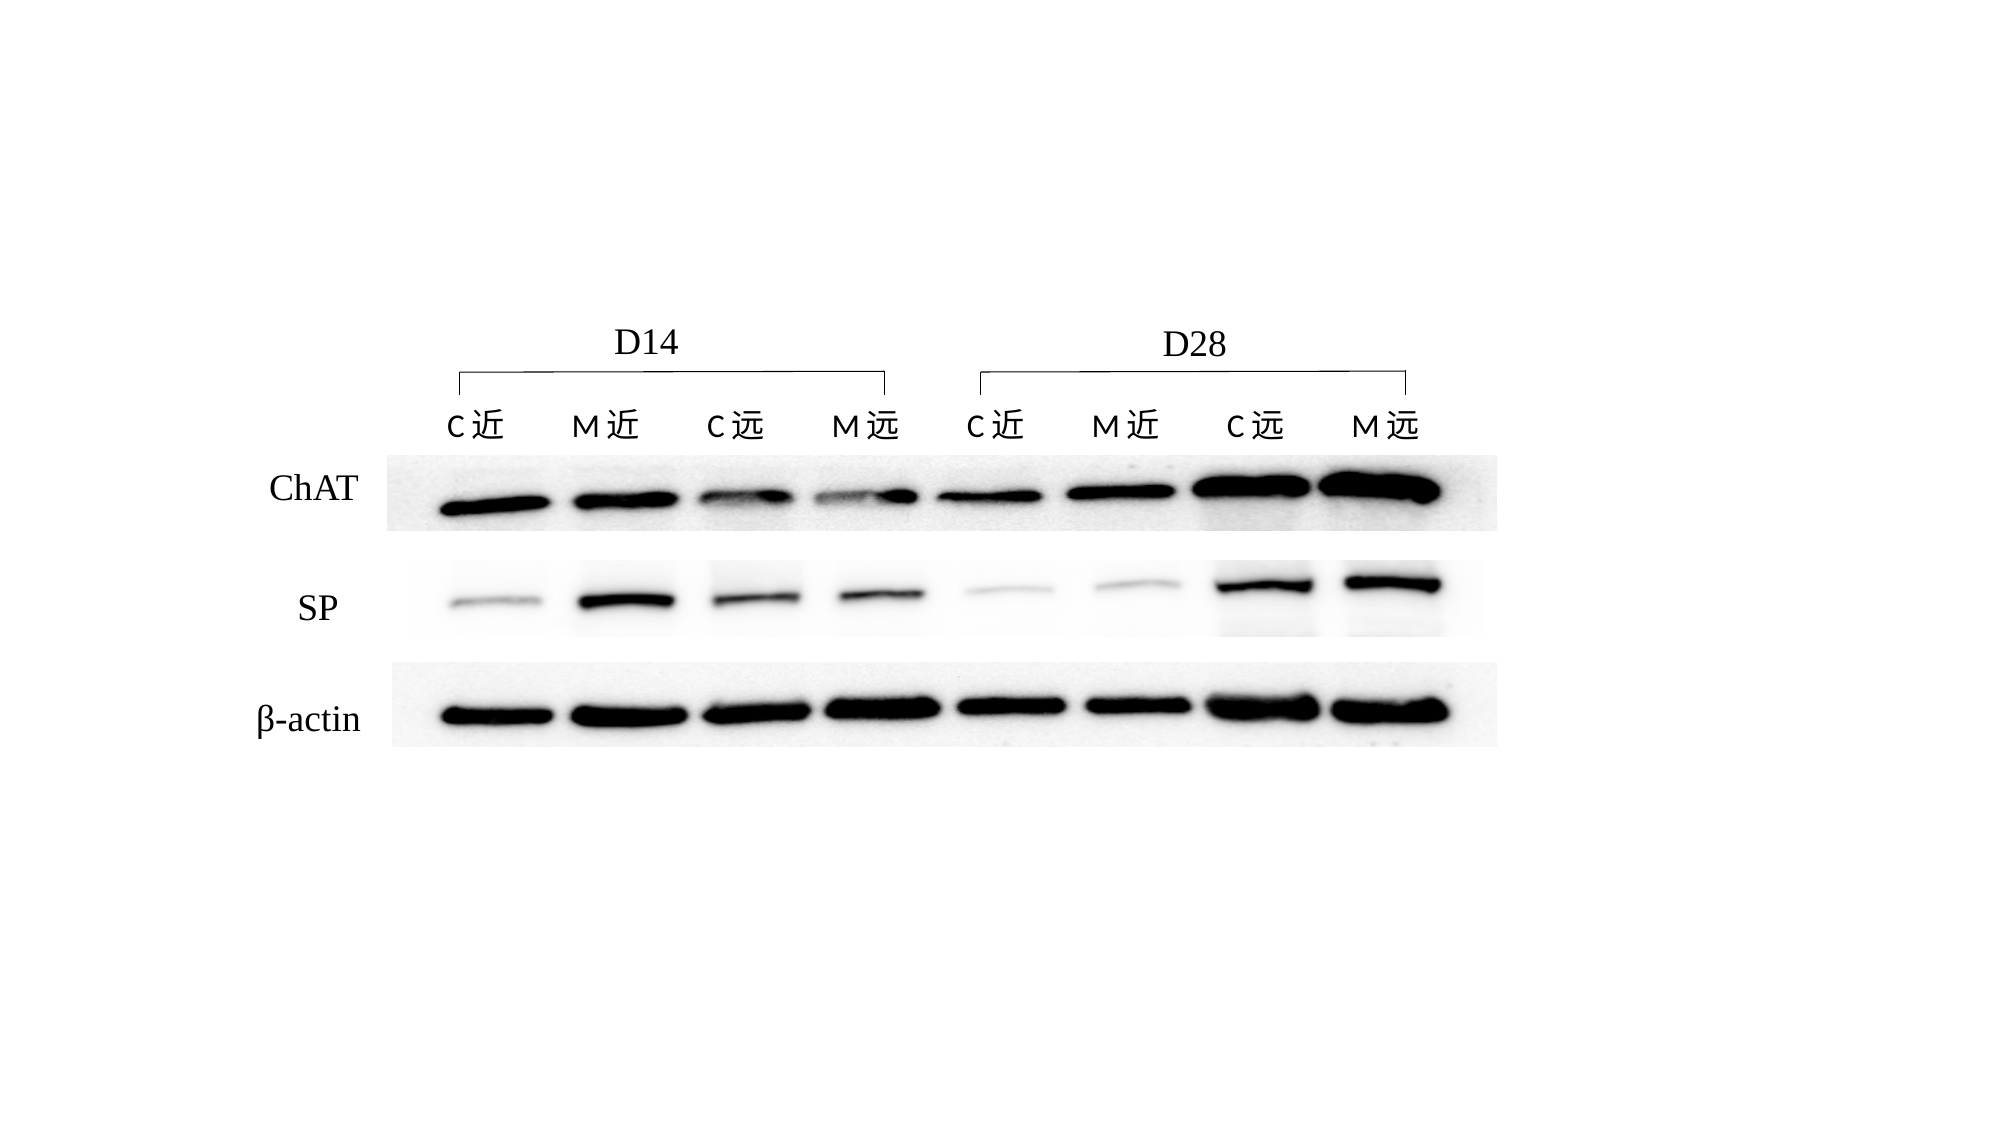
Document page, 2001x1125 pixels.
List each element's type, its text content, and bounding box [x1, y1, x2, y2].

text_box SP [282, 575, 361, 636]
table_header M近 [1062, 395, 1190, 453]
table_header M远 [802, 393, 930, 453]
text_box β-actin [241, 686, 376, 747]
table_header C近 [412, 393, 540, 453]
text_box ChAT [254, 455, 376, 516]
picture [387, 455, 1497, 531]
table_header M远 [1322, 393, 1450, 453]
text_box D28 [1147, 311, 1242, 370]
table_header M近 [542, 396, 670, 453]
picture [392, 662, 1497, 747]
table_header C近 [932, 393, 1060, 453]
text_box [980, 370, 1406, 395]
table_header C远 [672, 396, 800, 453]
table_header C远 [1192, 395, 1320, 453]
text_box D14 [599, 309, 694, 370]
picture [410, 560, 1485, 637]
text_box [459, 370, 884, 396]
